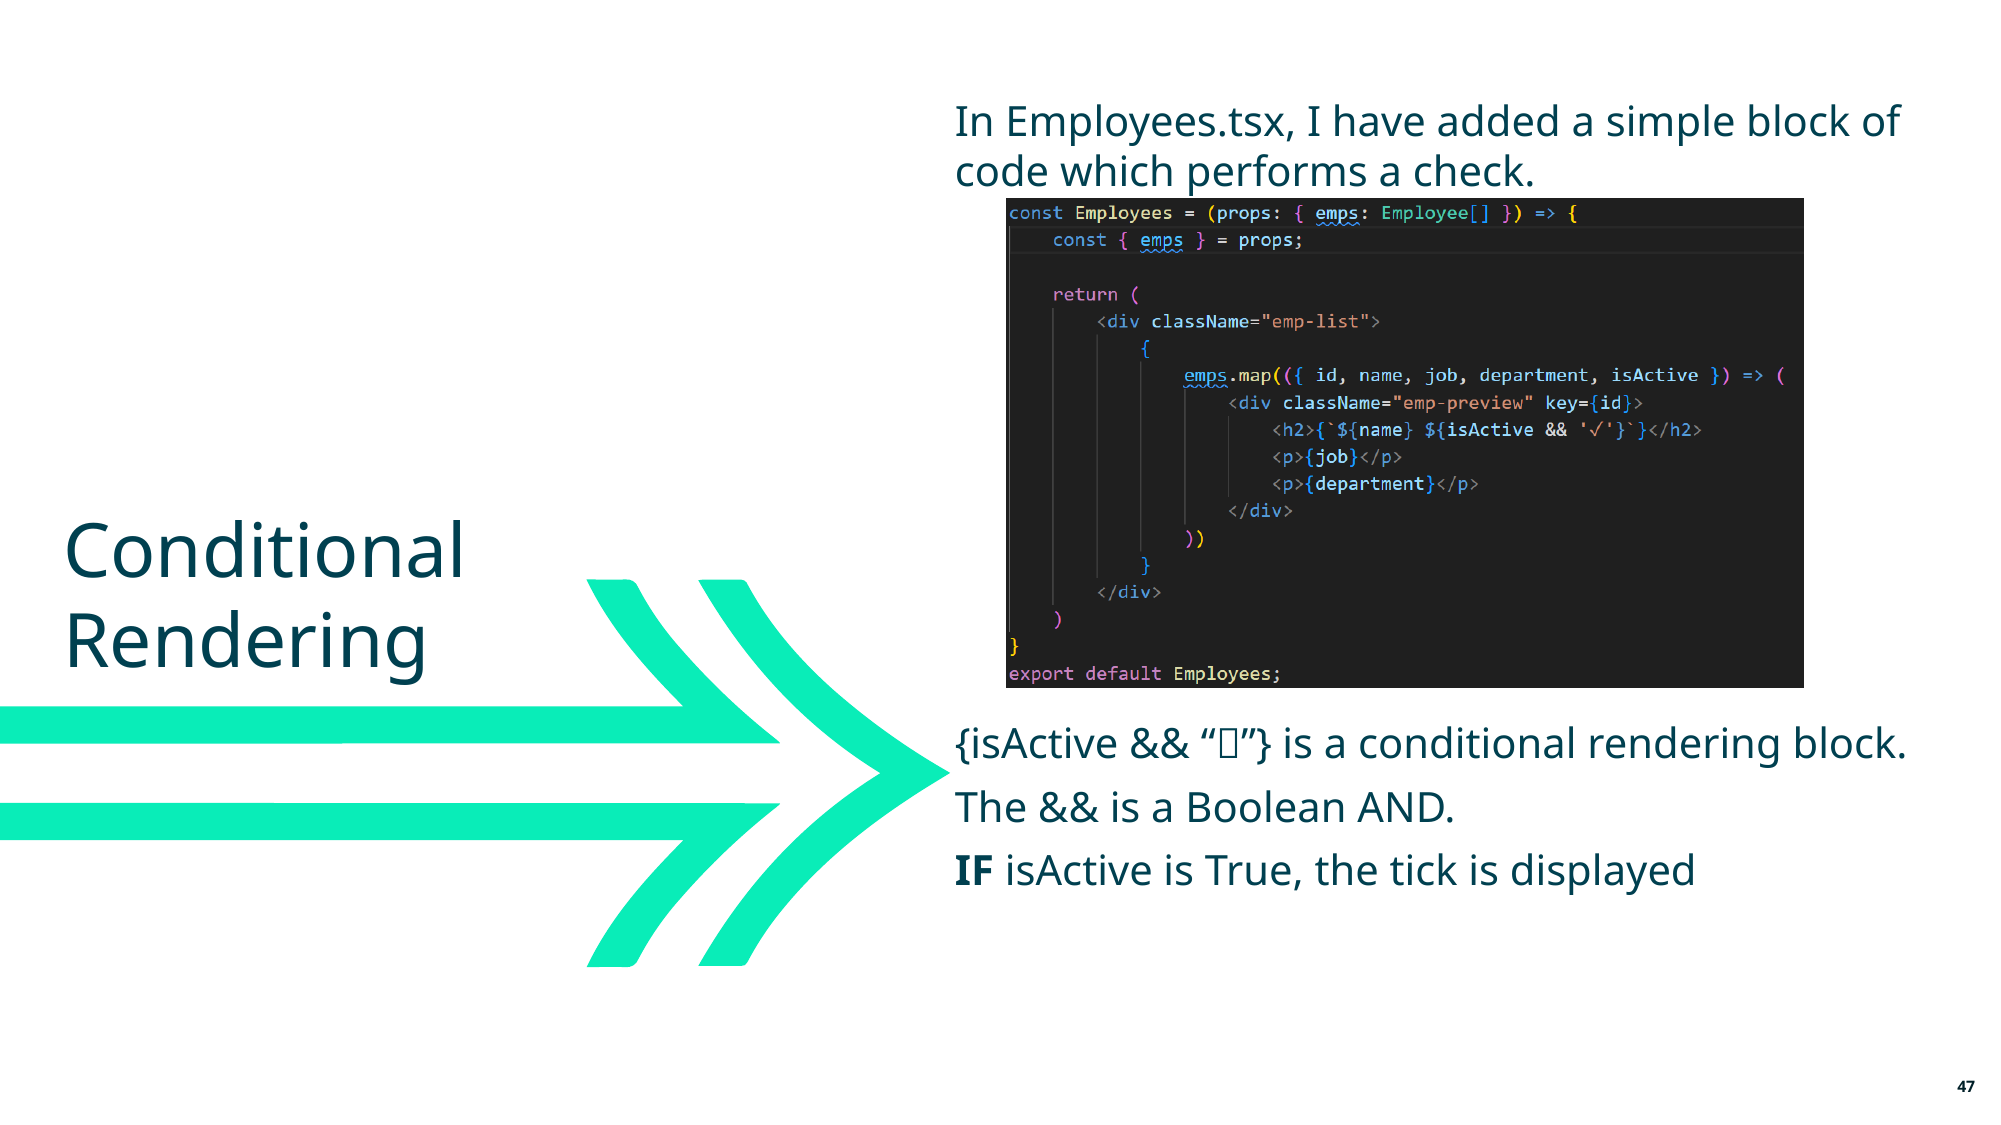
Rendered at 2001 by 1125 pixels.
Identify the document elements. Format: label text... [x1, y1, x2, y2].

picture [1006, 198, 1804, 688]
list Conditional Rendering [63, 203, 670, 683]
slide_number 47 [1846, 1068, 1976, 1098]
list In Employees.tsx, I have added a simple block of code which performs a check. {isActive && “”} is a conditional rendering block. The && is a Boolean AND. IF isActive is True, the tick is displayed [954, 95, 1939, 1063]
